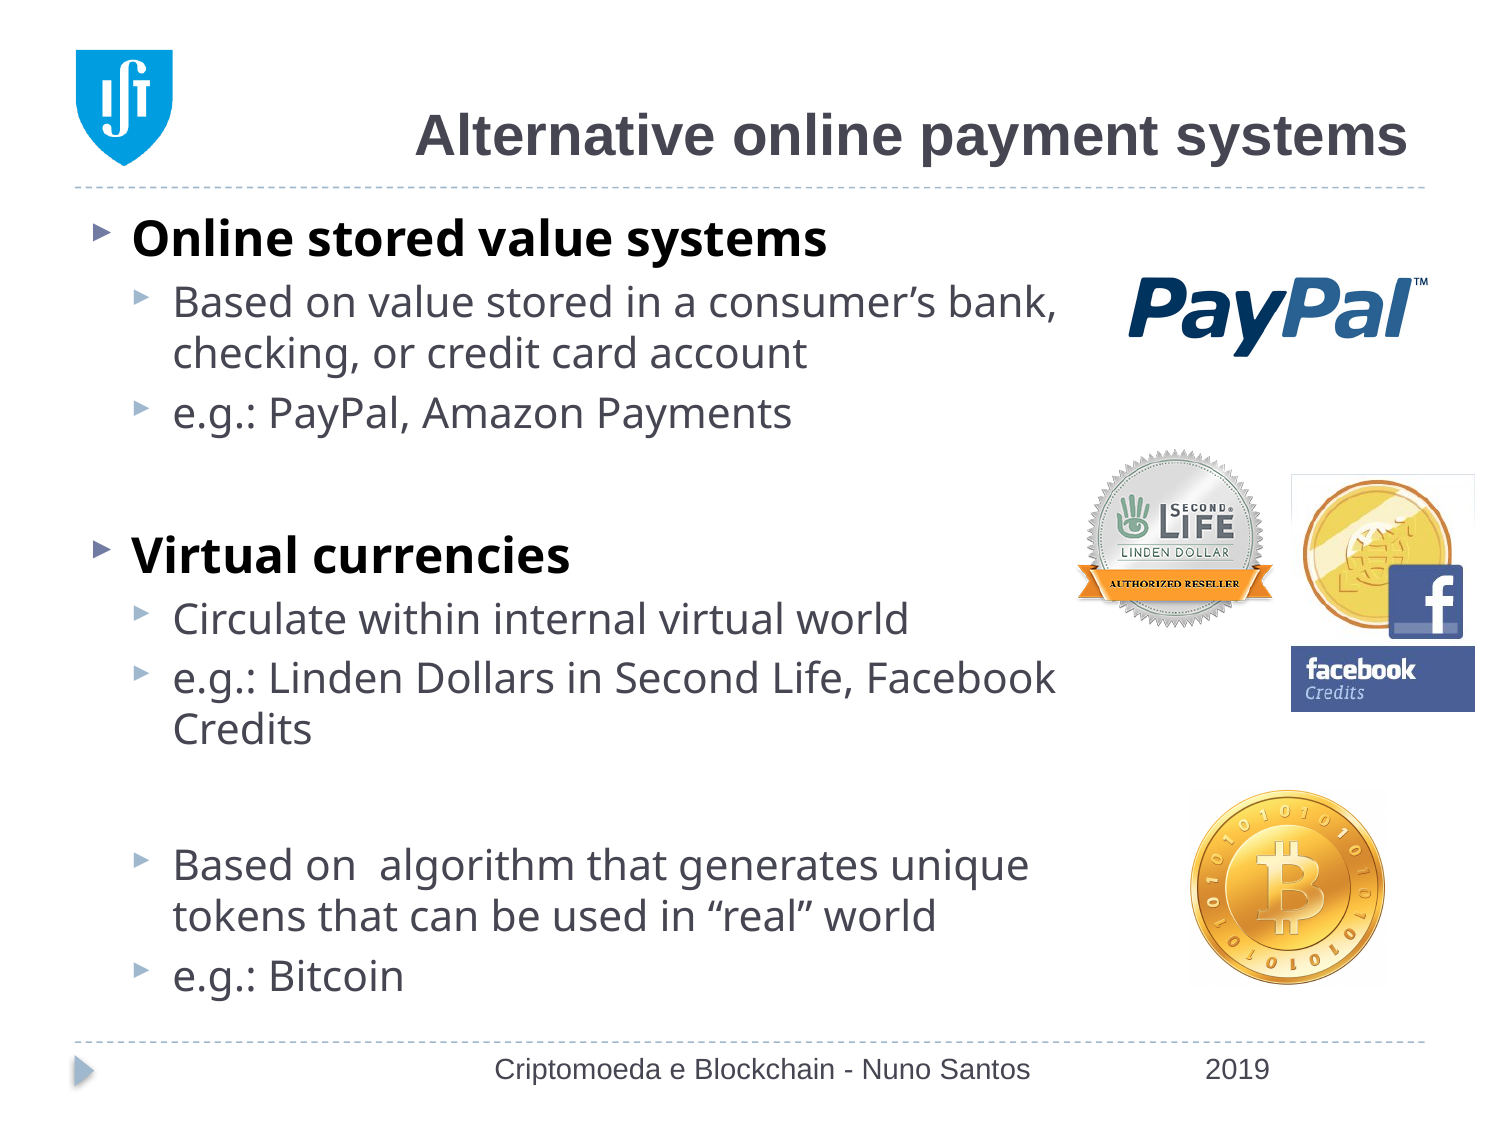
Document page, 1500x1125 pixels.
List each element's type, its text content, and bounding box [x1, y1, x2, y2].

picture [68, 42, 180, 175]
title Alternative online payment systems [200, 24, 1425, 175]
slide_number 2019 [1051, 1042, 1426, 1103]
picture [1074, 449, 1276, 628]
list Online stored value systems Based on value stored in a consumer’s bank, checking, or credit card account e.g.: PayPal, Amazon Payments Virtual currencies Circulate within internal virtual world e.g.: Linden Dollars in Second Life, Facebook Credits Based on algorithm that generates unique tokens that can be used in “real” world e.g.: Bitcoin [75, 200, 1163, 1010]
footer Criptomoeda e Blockchain - Nuno Santos [475, 1042, 1051, 1103]
picture [1291, 474, 1476, 712]
picture [1113, 224, 1437, 403]
picture [1187, 787, 1389, 989]
